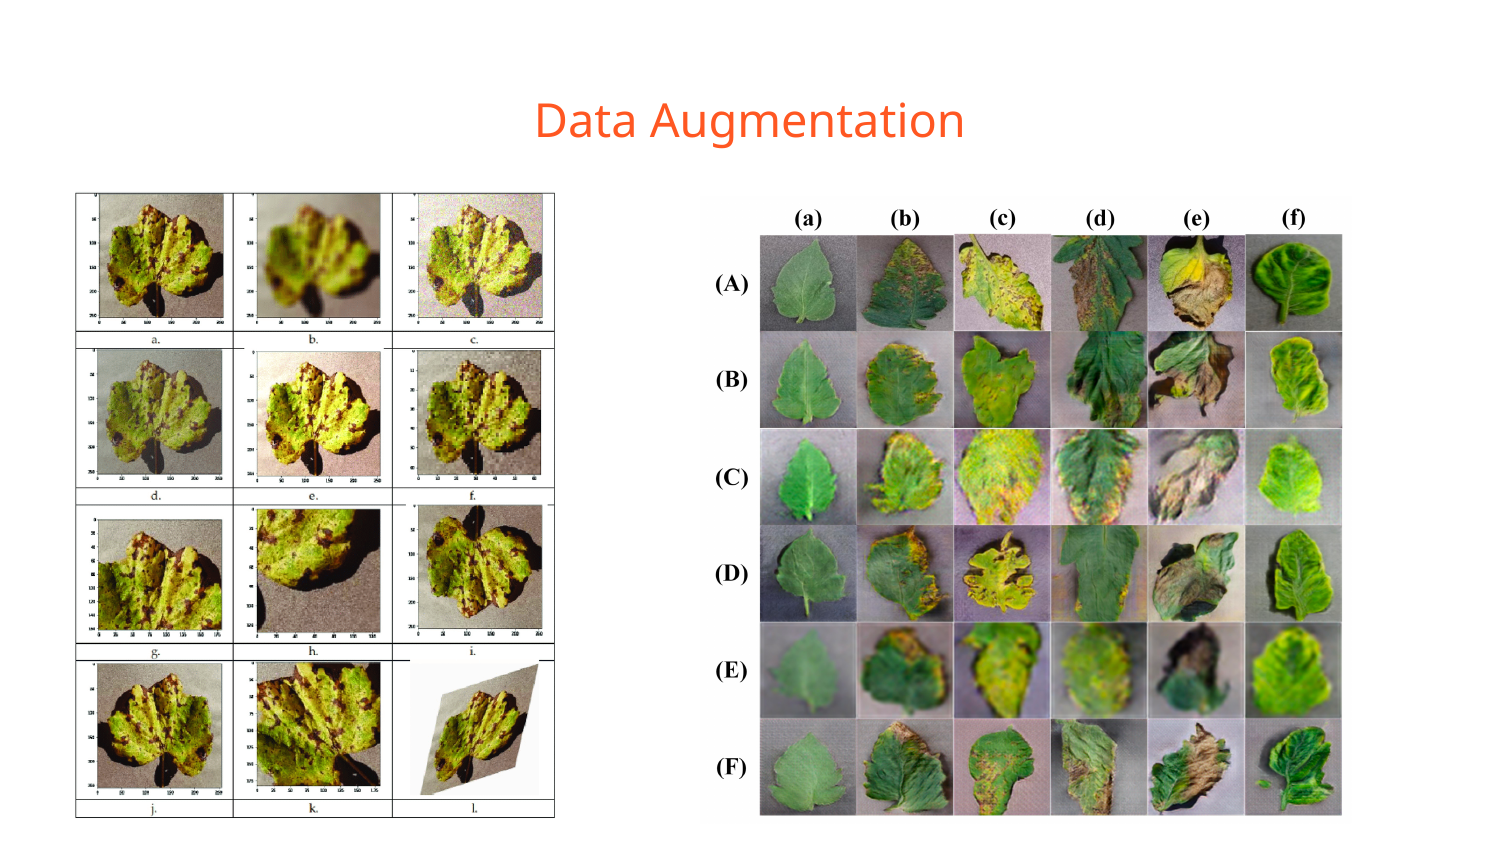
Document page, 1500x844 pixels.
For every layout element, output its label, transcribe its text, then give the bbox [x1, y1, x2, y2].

title Data Augmentation [51, 72, 1449, 167]
picture [74, 191, 556, 819]
picture [700, 196, 1352, 824]
